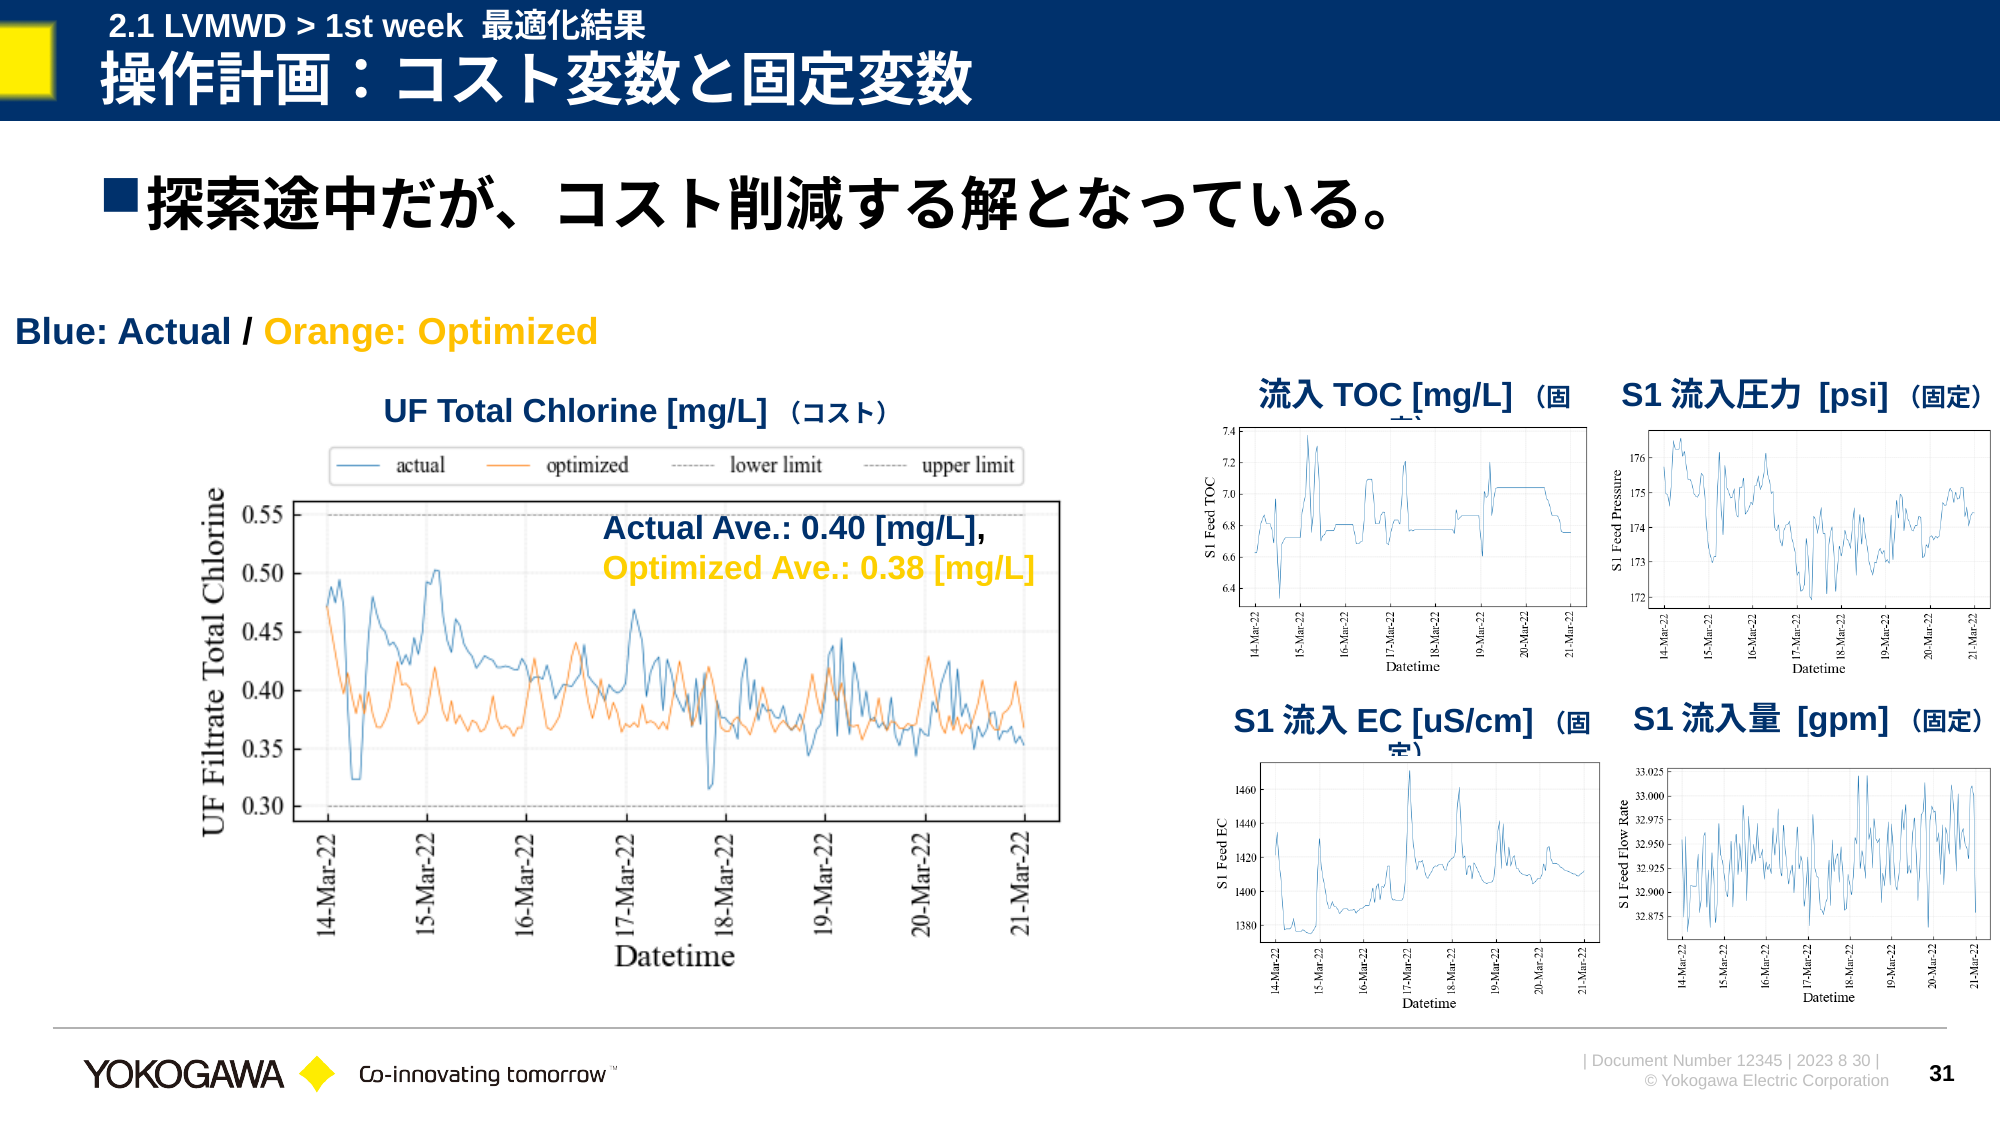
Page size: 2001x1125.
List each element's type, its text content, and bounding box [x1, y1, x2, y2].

text_box S1流入量 [gpm]（固定） [1612, 689, 2000, 745]
text_box 流入TOC [mg/L]（固定） [1224, 365, 1606, 451]
picture [0, 6, 69, 115]
text_box 探索途中だが、コスト削減する解となっている。 [84, 167, 1970, 257]
text_box UF Total Chlorine [mg/L]（コスト） [345, 381, 940, 432]
picture [83, 1055, 617, 1093]
picture [1612, 761, 1996, 1011]
picture [188, 432, 1074, 989]
picture [1210, 756, 1606, 1017]
picture [1198, 420, 1593, 681]
picture [1605, 424, 1996, 682]
text_box S1流入EC [uS/cm]（固定） [1205, 691, 1621, 776]
text_box 2.1 LVMWD > 1st week 最適化結果 [93, 0, 698, 52]
title 操作計画：コスト変数と固定変数 [84, 39, 1955, 125]
text_box Blue: Actual / Orange: Optimized [0, 299, 632, 360]
slide_number 31 [1904, 1042, 1970, 1103]
text_box S1流入圧力 [psi]（固定） [1606, 365, 2000, 421]
